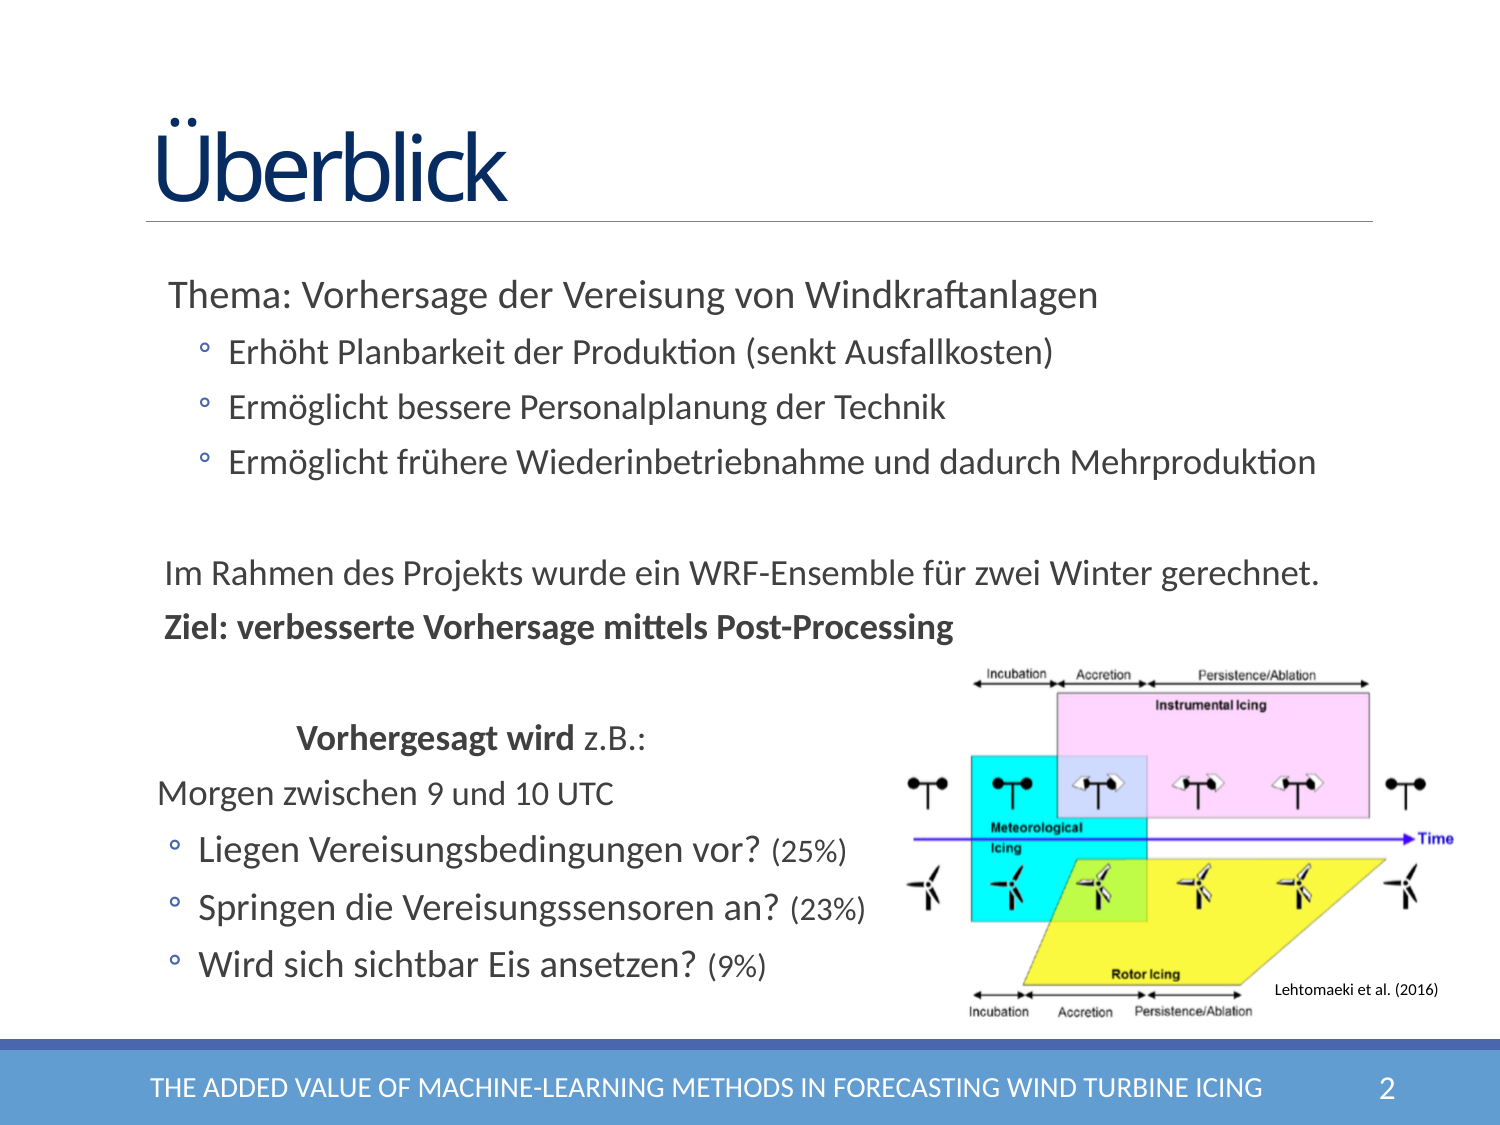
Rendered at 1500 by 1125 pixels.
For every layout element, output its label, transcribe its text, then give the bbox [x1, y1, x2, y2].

list Thema: Vorhersage der Vereisung von Windkraftanlagen Erhöht Planbarkeit der Produktion (senkt Ausfallkosten) Ermöglicht bessere Personalplanung der Technik Ermöglicht frühere Wiederinbetriebnahme und dadurch Mehrproduktion Im Rahmen des Projekts wurde ein WRF-Ensemble für zwei Winter gerechnet. Ziel: verbesserte Vorhersage mittels Post-Processing Vorhergesagt wird z.B.: Morgen zwischen 9 und 10 UTC Liegen Vereisungsbedingungen vor? (25%) Springen die Vereisungssensoren an? (23%) Wird sich sichtbar Eis ansetzen? (9%) [135, 265, 1373, 1008]
title Überblick [135, 47, 1373, 228]
picture [884, 659, 1471, 1030]
slide_number 2 [1249, 1056, 1411, 1117]
footer The added value of machine-learning methods in forecasting wind turbine icing [135, 1056, 1249, 1117]
